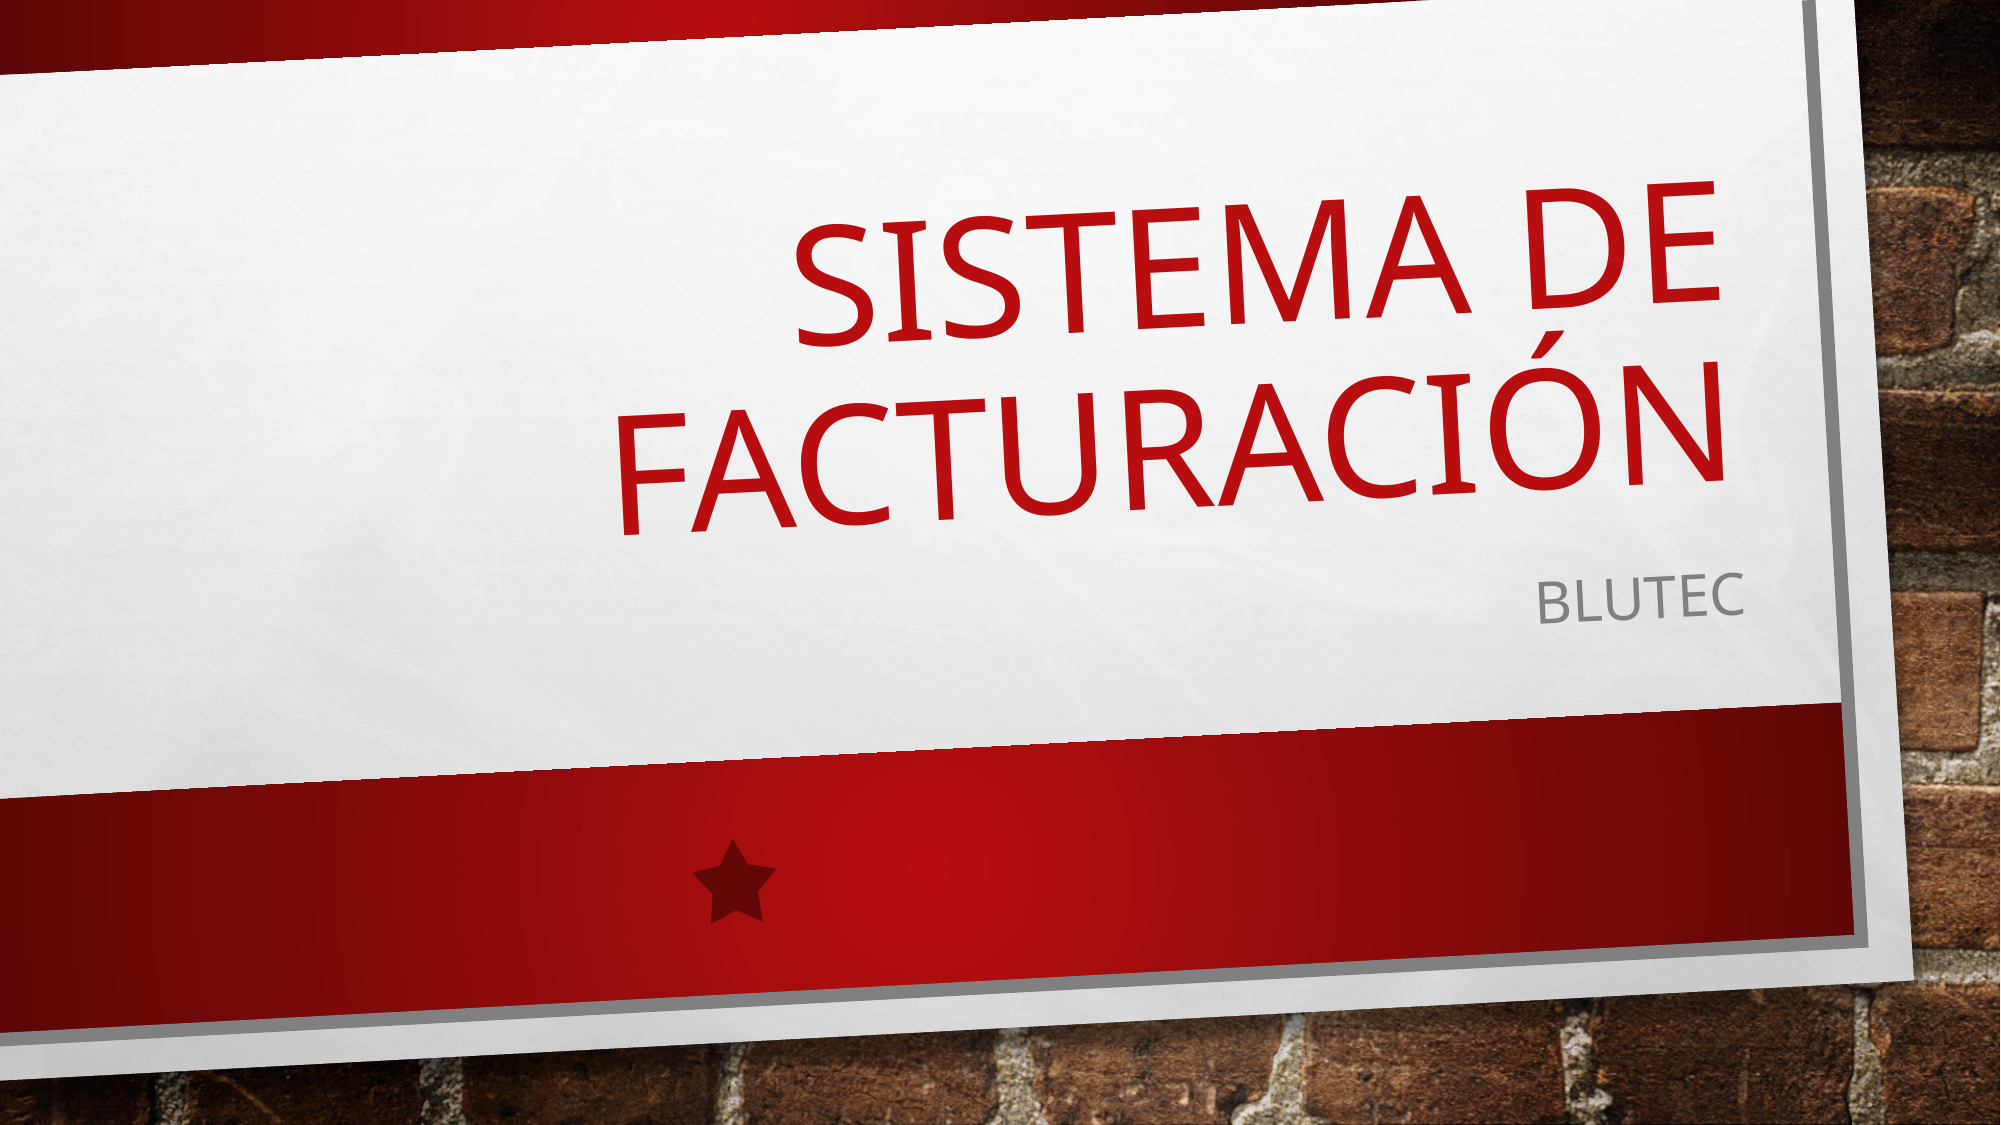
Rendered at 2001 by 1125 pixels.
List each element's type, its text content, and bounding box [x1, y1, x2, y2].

subtitle Blutec [159, 533, 1763, 708]
title Sistema DE facturación [135, 67, 1758, 605]
picture [0, 0, 2000, 1125]
